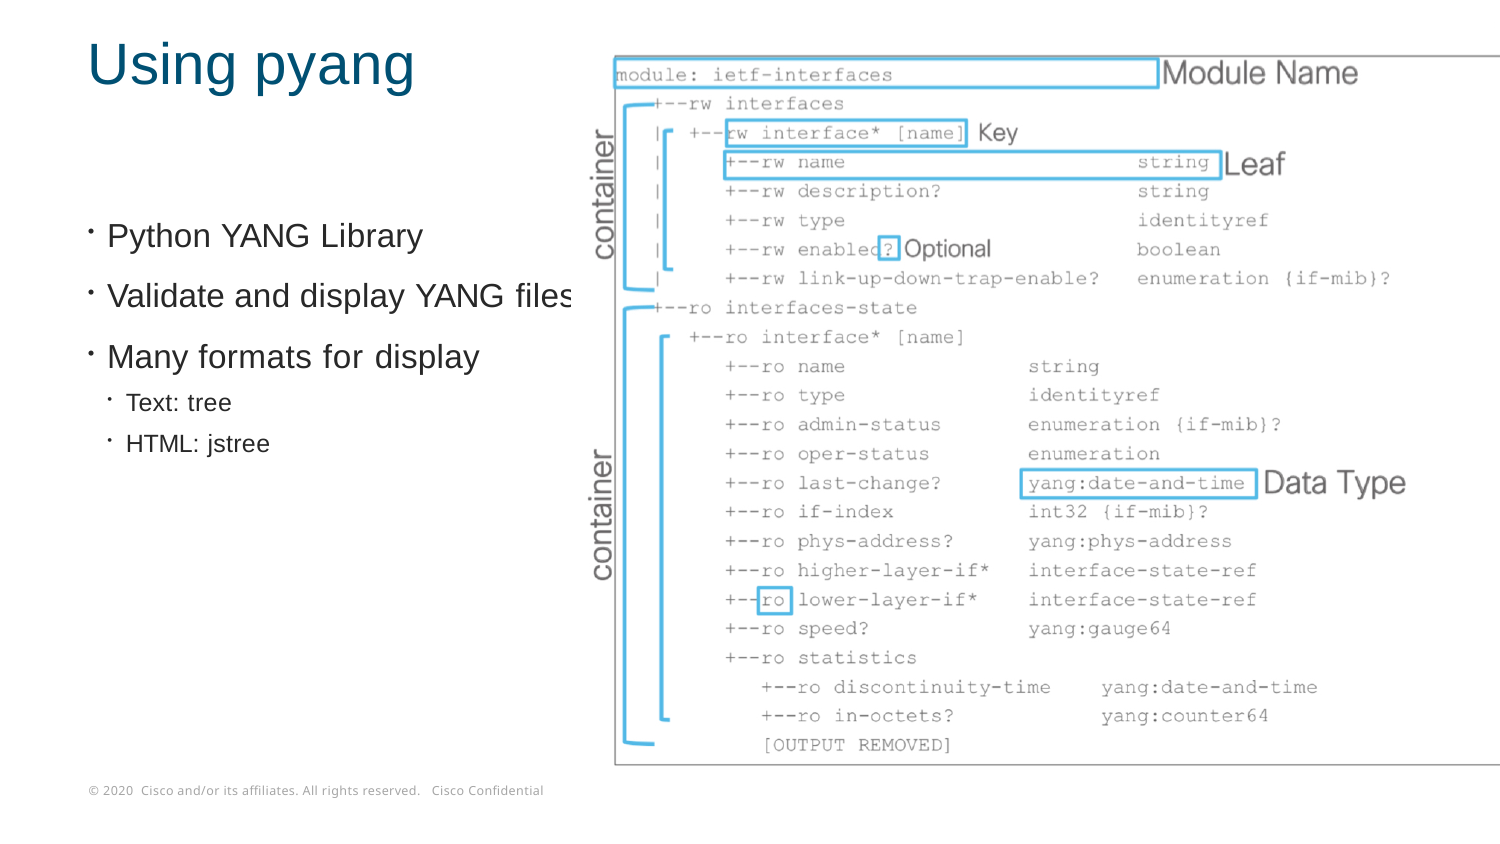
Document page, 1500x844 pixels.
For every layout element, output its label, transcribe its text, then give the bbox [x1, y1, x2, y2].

text_box Python YANG Library Validate and display YANG files Many formats for display Text: tree HTML: jstree [85, 190, 566, 458]
picture [571, 22, 1500, 770]
title Using pyang [85, 0, 422, 132]
